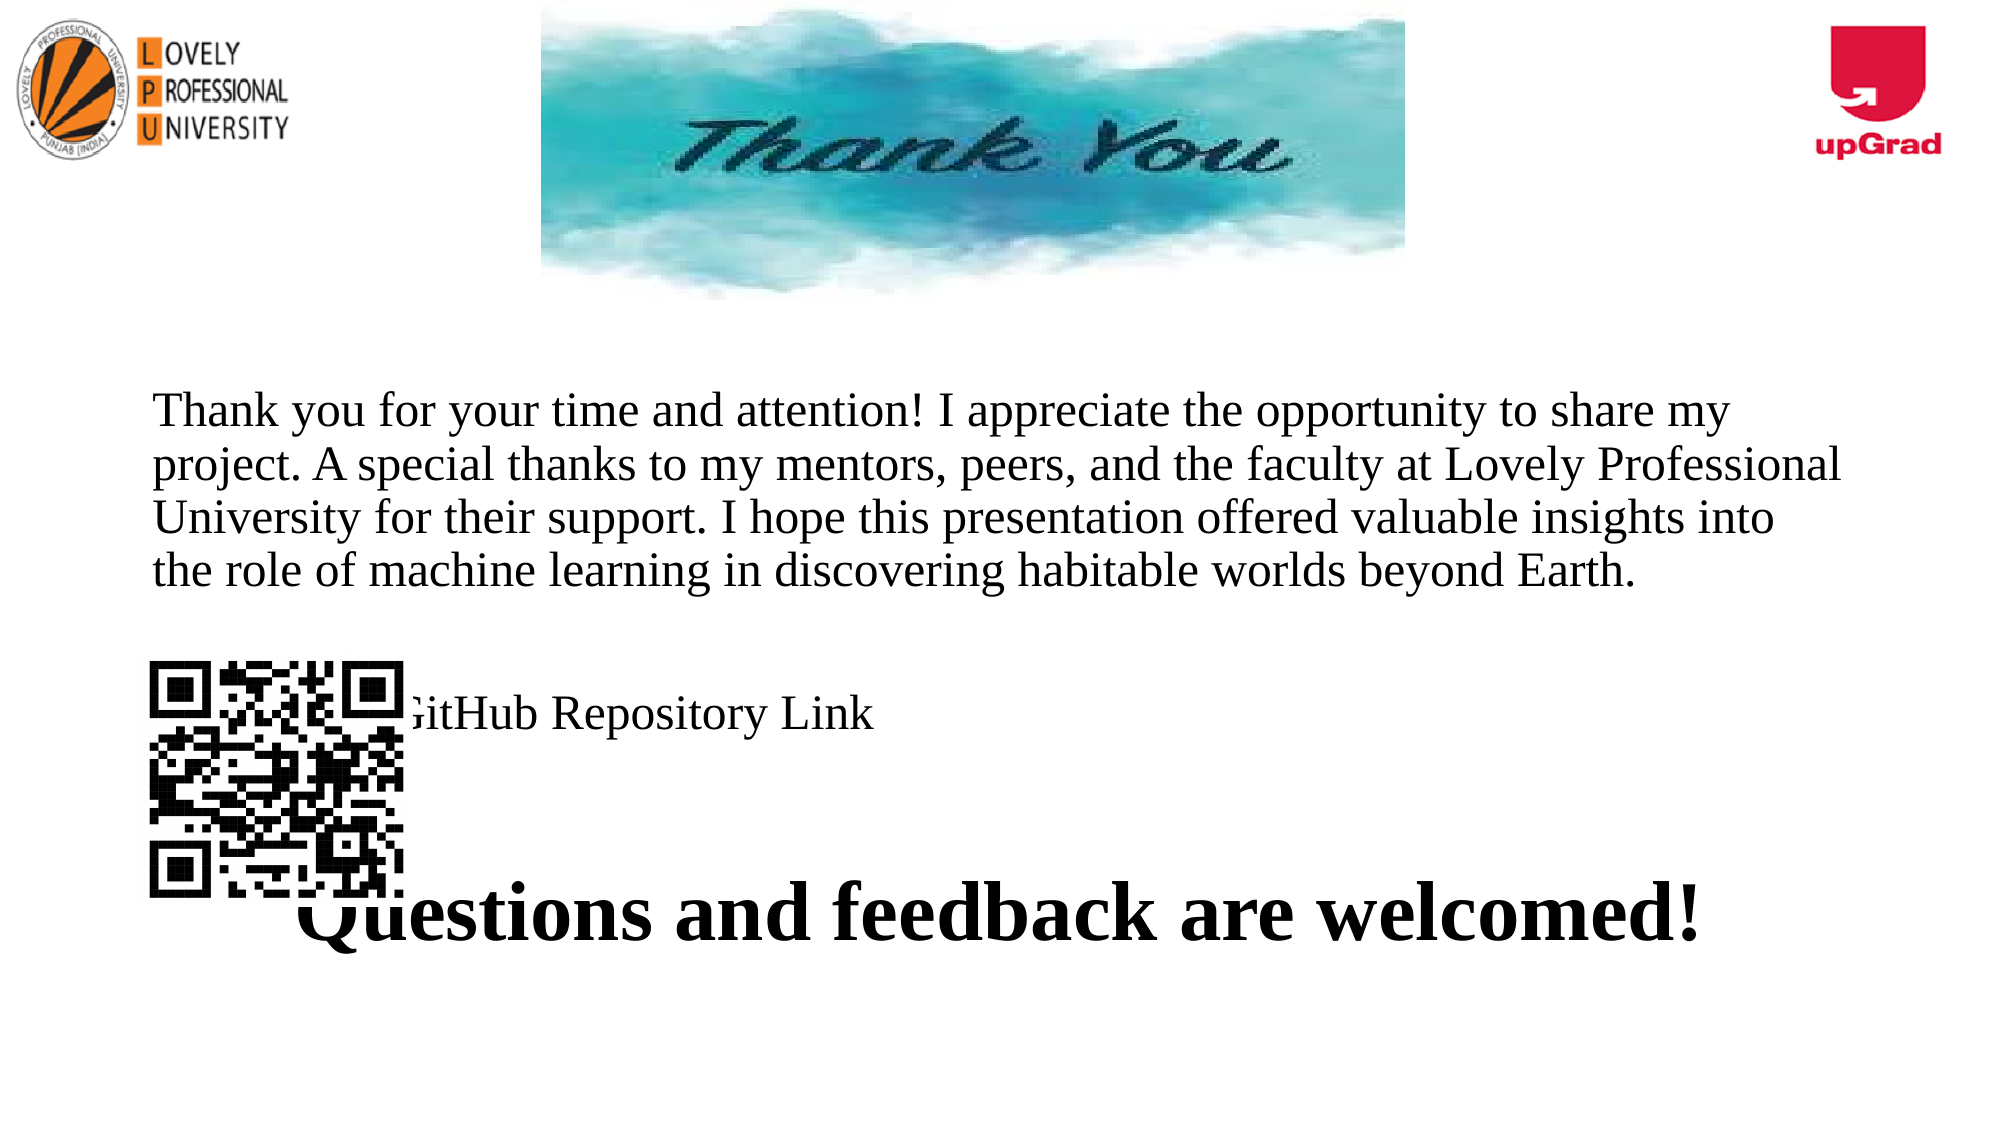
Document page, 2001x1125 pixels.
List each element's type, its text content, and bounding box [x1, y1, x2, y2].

list Thank you for your time and attention! I appreciate the opportunity to share my project. A special thanks to my mentors, peers, and the faculty at Lovely Professional University for their support. I hope this presentation offered valuable insights into the role of machine learning in discovering habitable worlds beyond Earth. GitHub Repository Link Questions and feedback are welcomed! [137, 299, 1863, 1014]
picture [0, 0, 310, 185]
picture [137, 649, 413, 907]
picture [1761, 0, 2000, 185]
picture [541, 0, 1405, 300]
